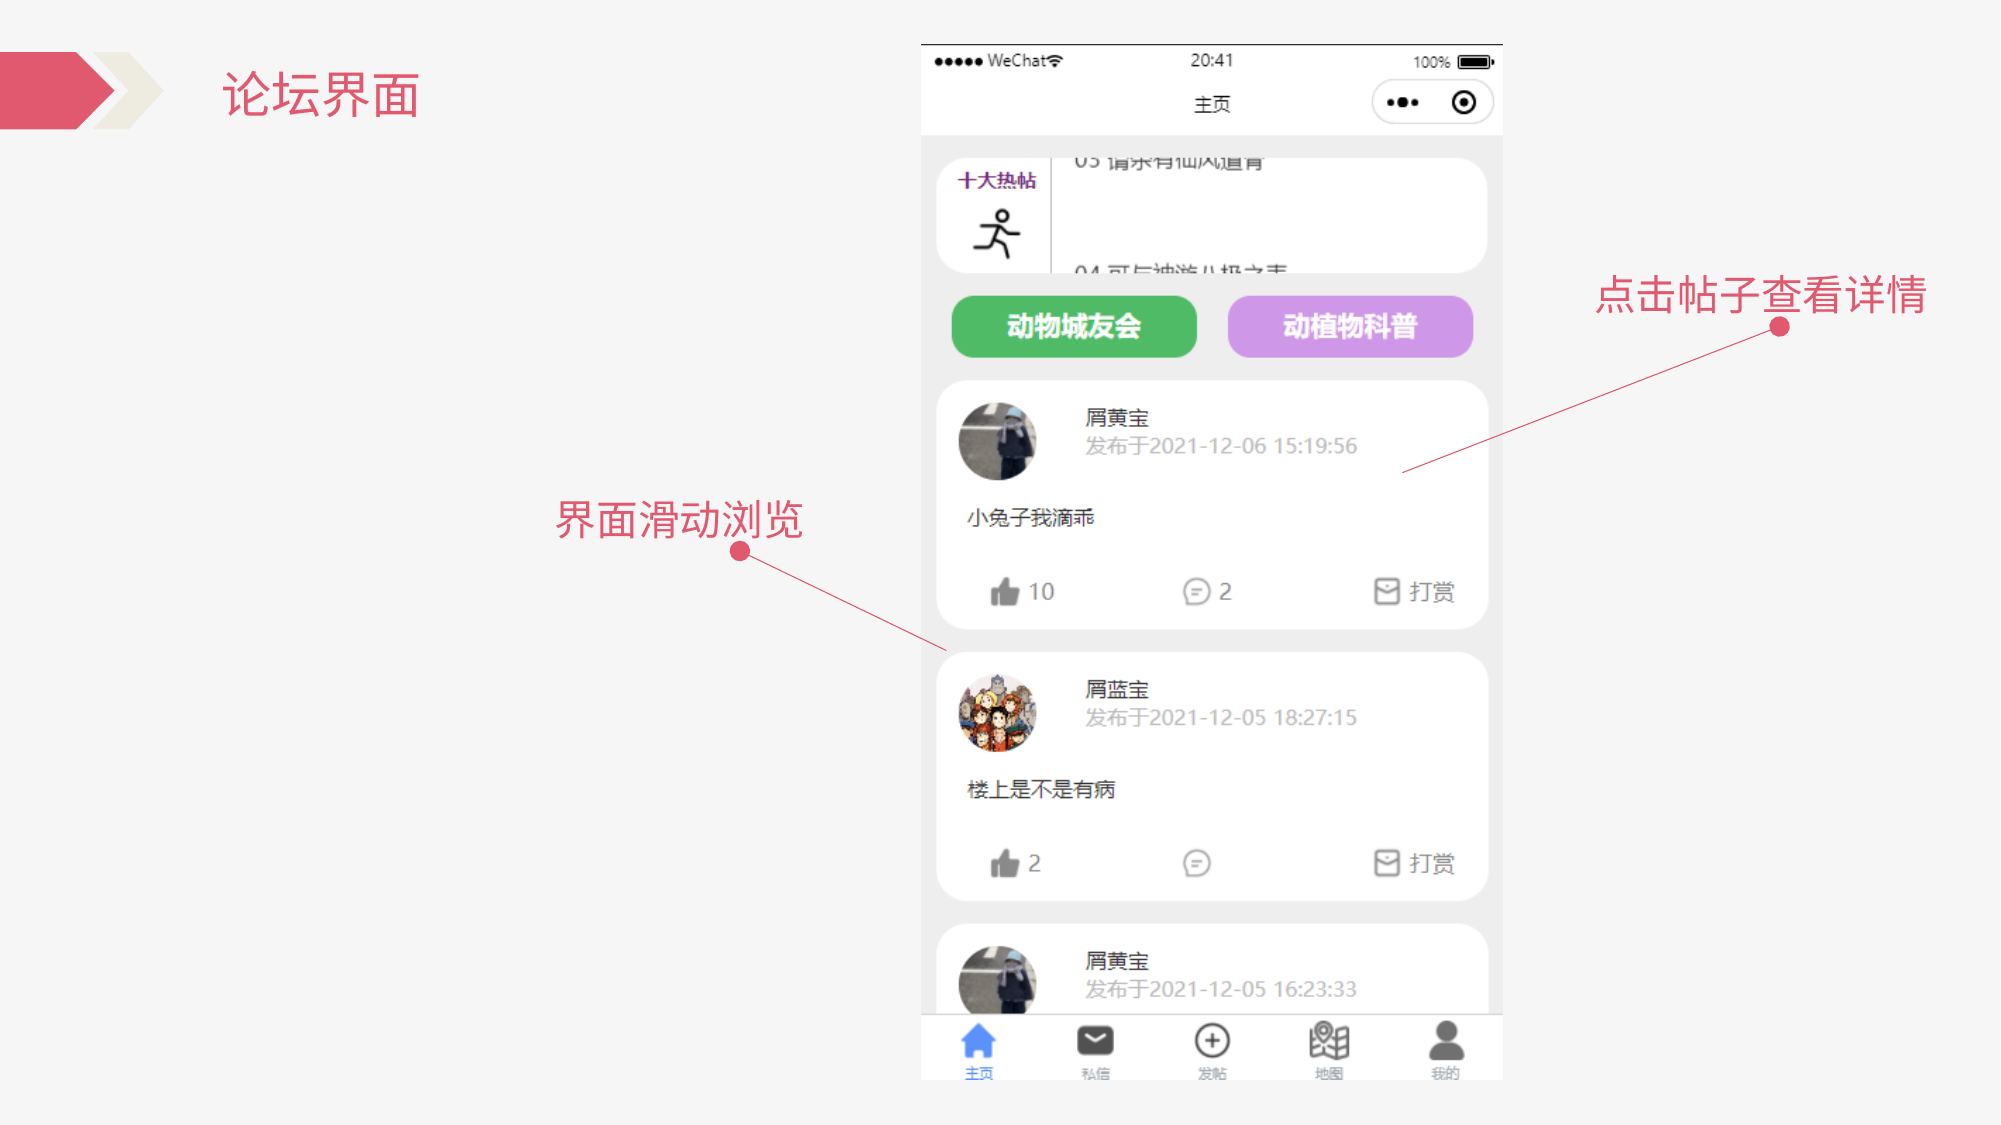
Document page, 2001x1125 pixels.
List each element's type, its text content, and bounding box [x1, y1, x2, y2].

text_box 点击帖子查看详情 [1579, 261, 1980, 327]
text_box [195, 44, 464, 132]
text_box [1402, 326, 1780, 473]
picture [921, 44, 1503, 1080]
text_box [739, 551, 947, 651]
text_box 界面滑动浏览 [539, 486, 921, 551]
